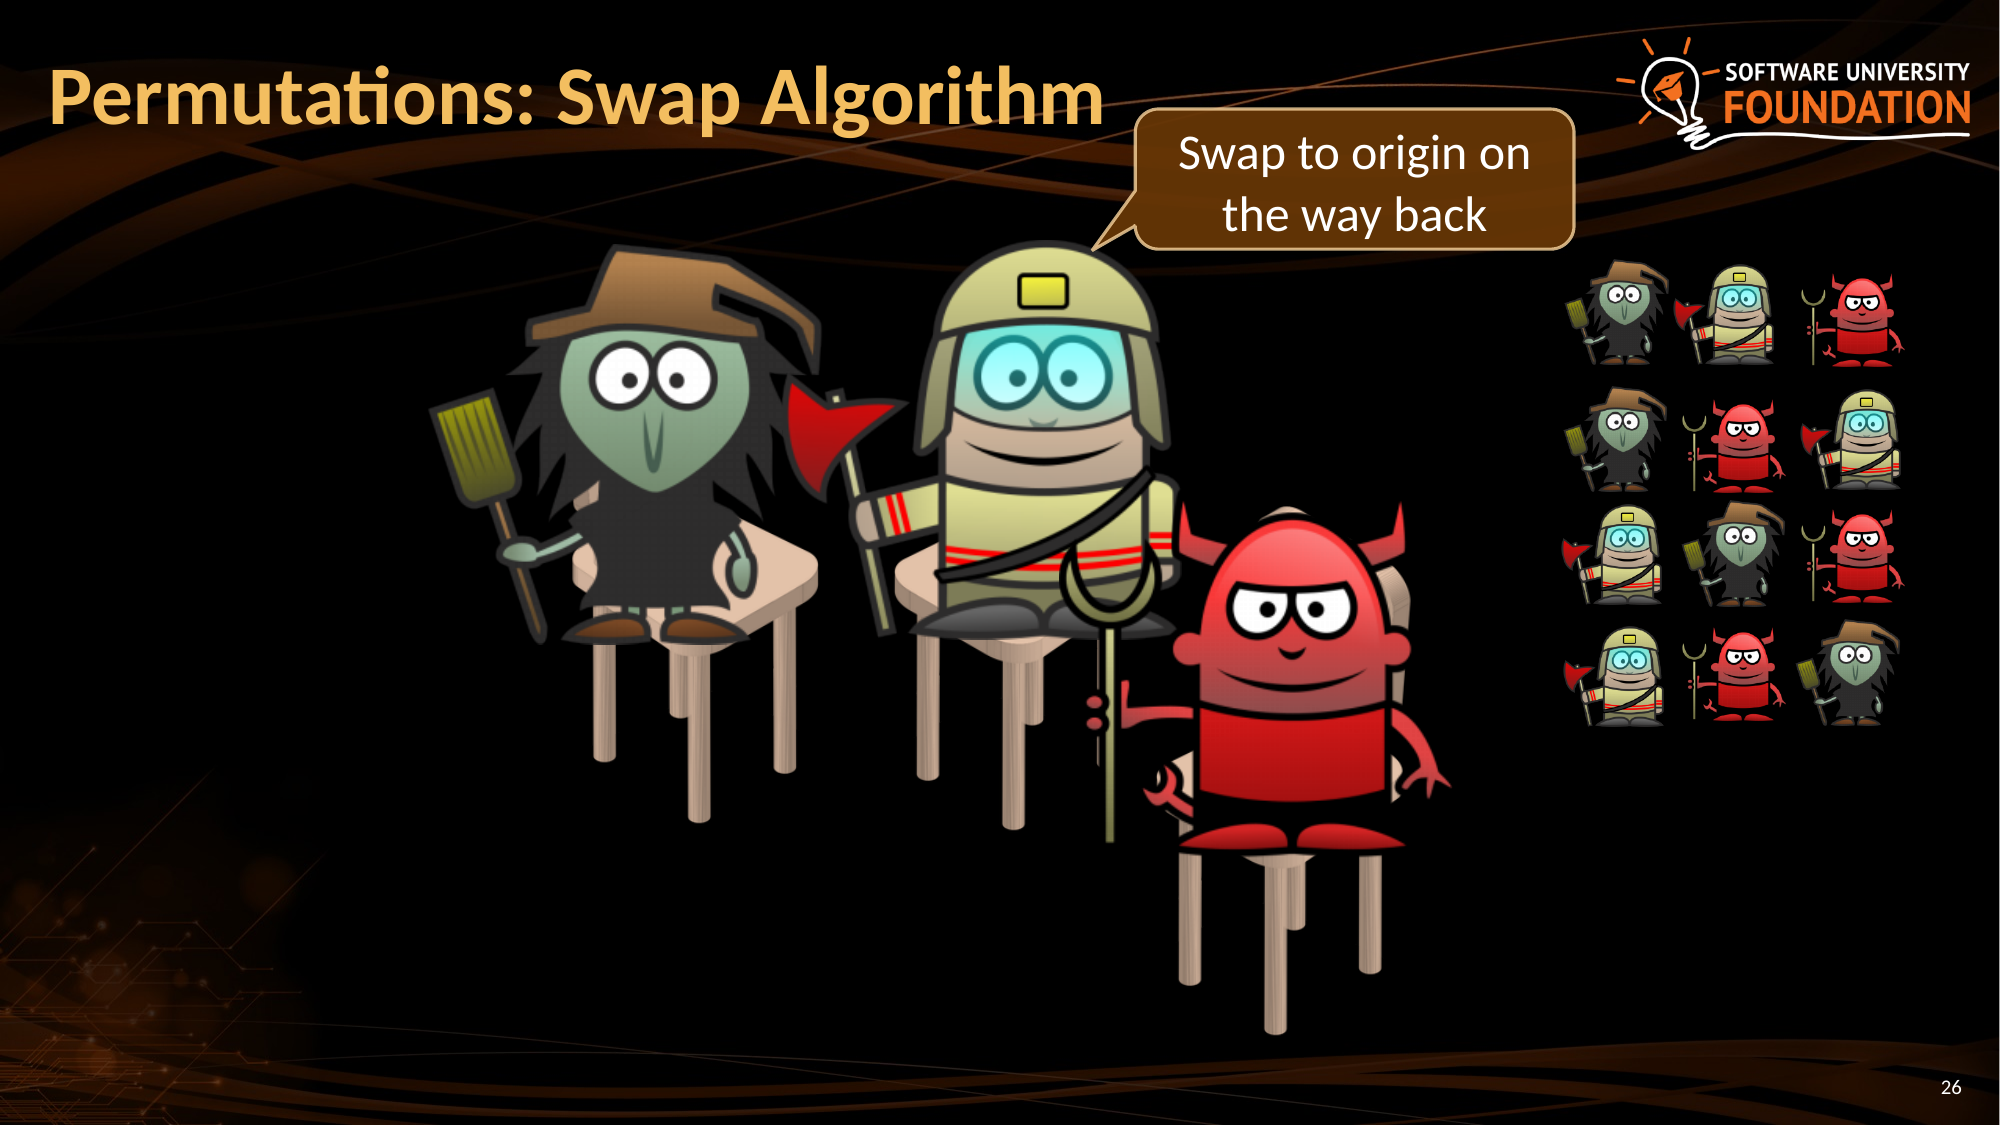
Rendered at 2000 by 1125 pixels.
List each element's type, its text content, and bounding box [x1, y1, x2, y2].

slide_number 26 [1897, 1070, 1968, 1103]
picture [0, 0, 2000, 1125]
text_box Swap to origin on the way back [1098, 107, 1576, 251]
title Permutations: Swap Algorithm [30, 6, 1602, 189]
